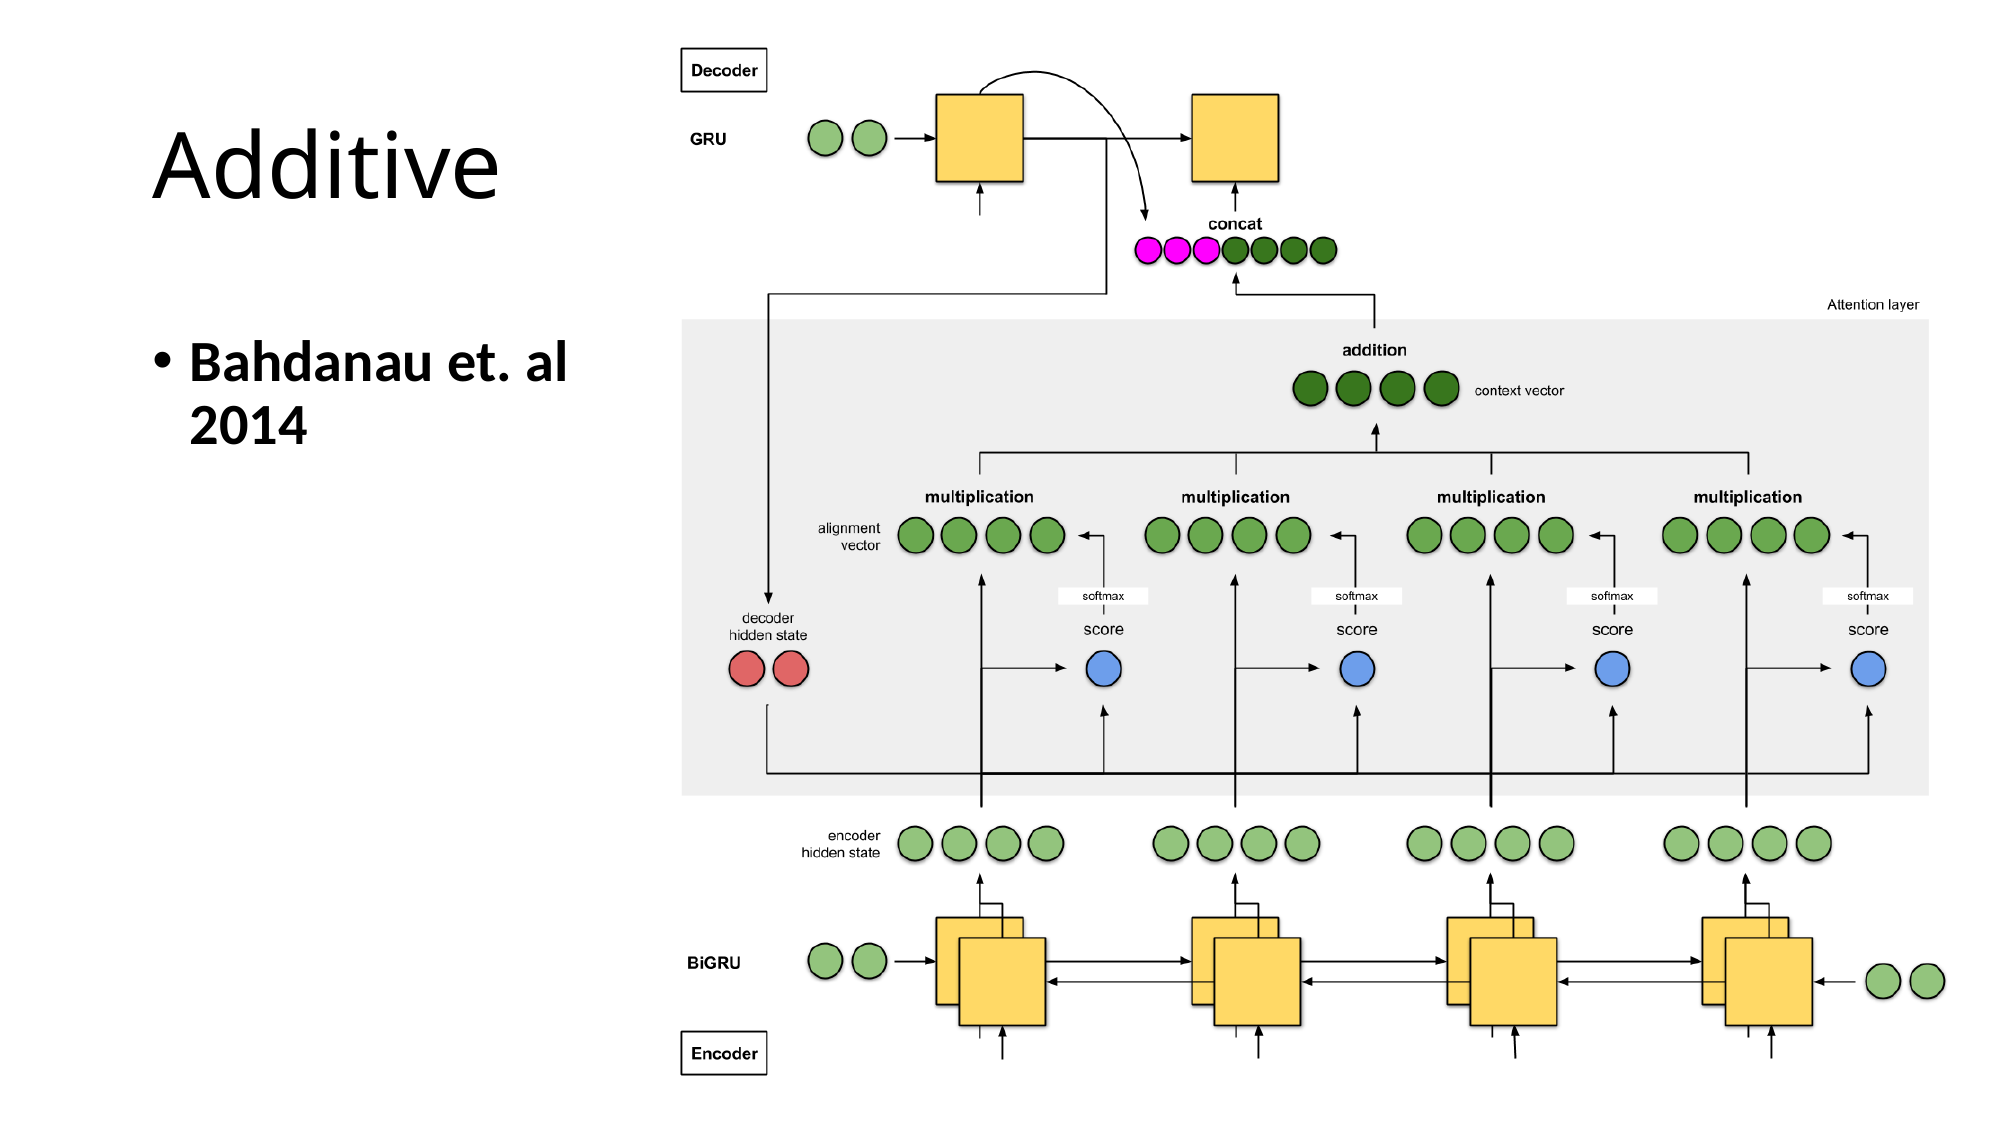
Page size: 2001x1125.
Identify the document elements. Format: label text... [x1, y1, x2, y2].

picture [624, 0, 2000, 1125]
title Additive [137, 59, 624, 278]
list Bahdanau et. al 2014 [137, 324, 624, 1014]
